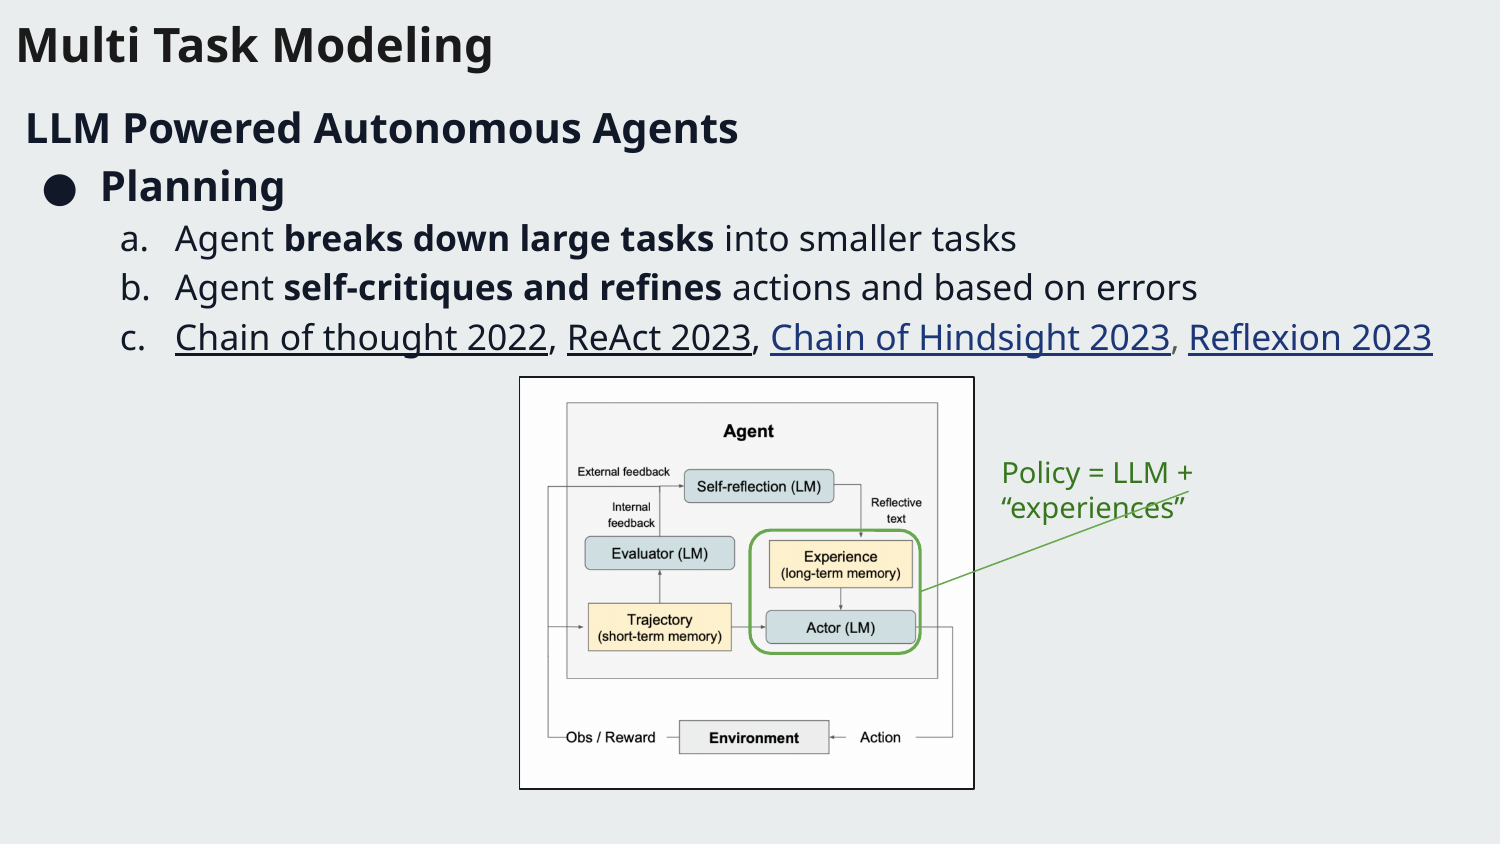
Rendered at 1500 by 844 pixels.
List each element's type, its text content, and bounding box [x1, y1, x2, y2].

picture [520, 377, 974, 789]
list LLM Powered Autonomous Agents Planning Agent breaks down large tasks into smaller tasks Agent self-critiques and refines actions and based on errors Chain of thought 2022, ReAct 2023, Chain of Hindsight 2023, Reflexion 2023 [10, 79, 1484, 789]
text_box Policy = LLM + “experiences” [986, 438, 1391, 492]
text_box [919, 491, 1189, 592]
title Multi Task Modeling [0, 0, 1262, 88]
